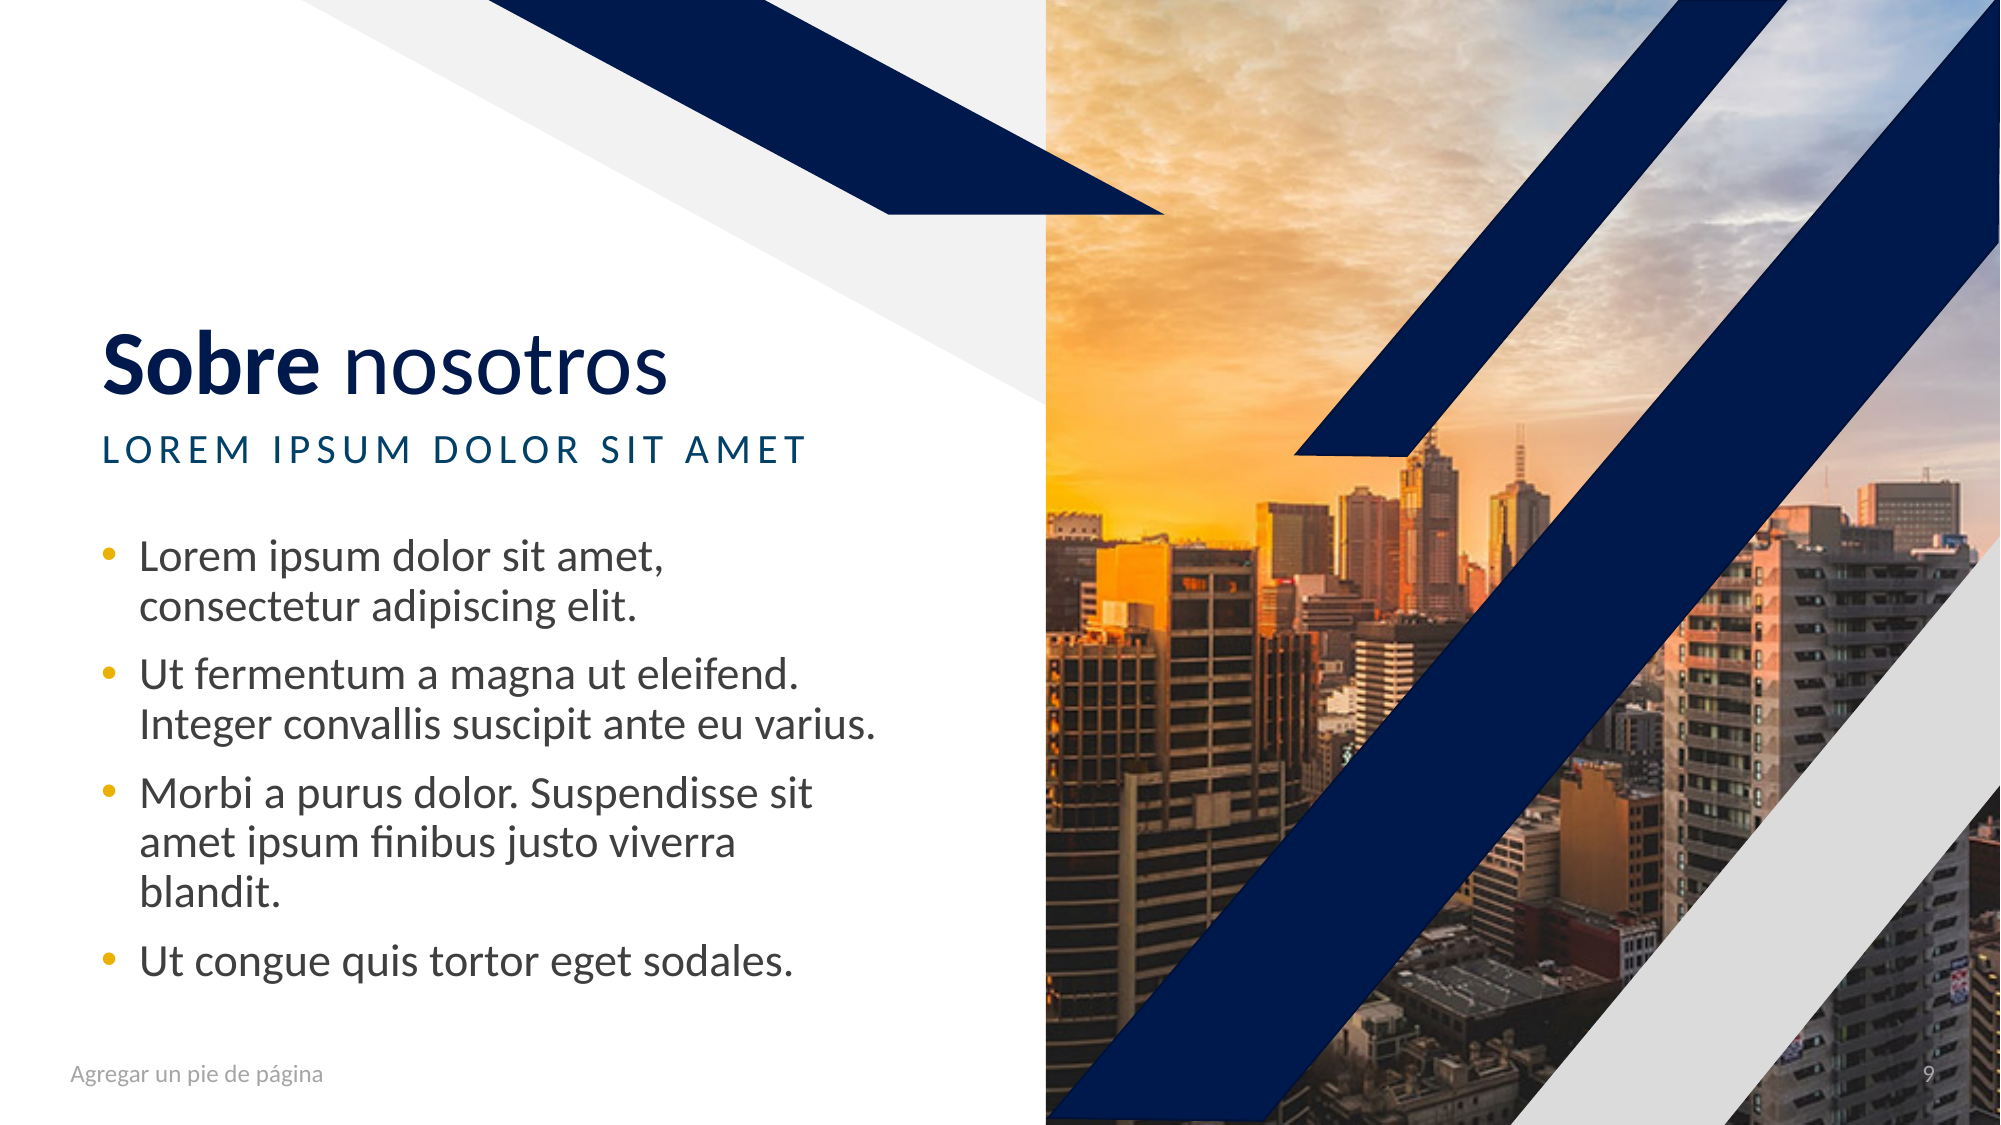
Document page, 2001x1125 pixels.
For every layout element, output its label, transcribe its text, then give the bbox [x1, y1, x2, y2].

footer Agregar un pie de página [55, 1042, 731, 1103]
list LOREM IPSUM DOLOR SIT AMET [87, 420, 1045, 521]
title Sobre nosotros [87, 214, 1045, 415]
text_box [487, 0, 1045, 216]
list Lorem ipsum dolor sit amet, consectetur adipiscing elit. Ut fermentum a magna ut eleifend. Integer convallis suscipit ante eu varius. Morbi a purus dolor. Suspendisse sit amet ipsum finibus justo viverra blandit. Ut congue quis tortor eget sodales. [87, 524, 898, 1010]
picture [1045, 0, 2000, 1125]
